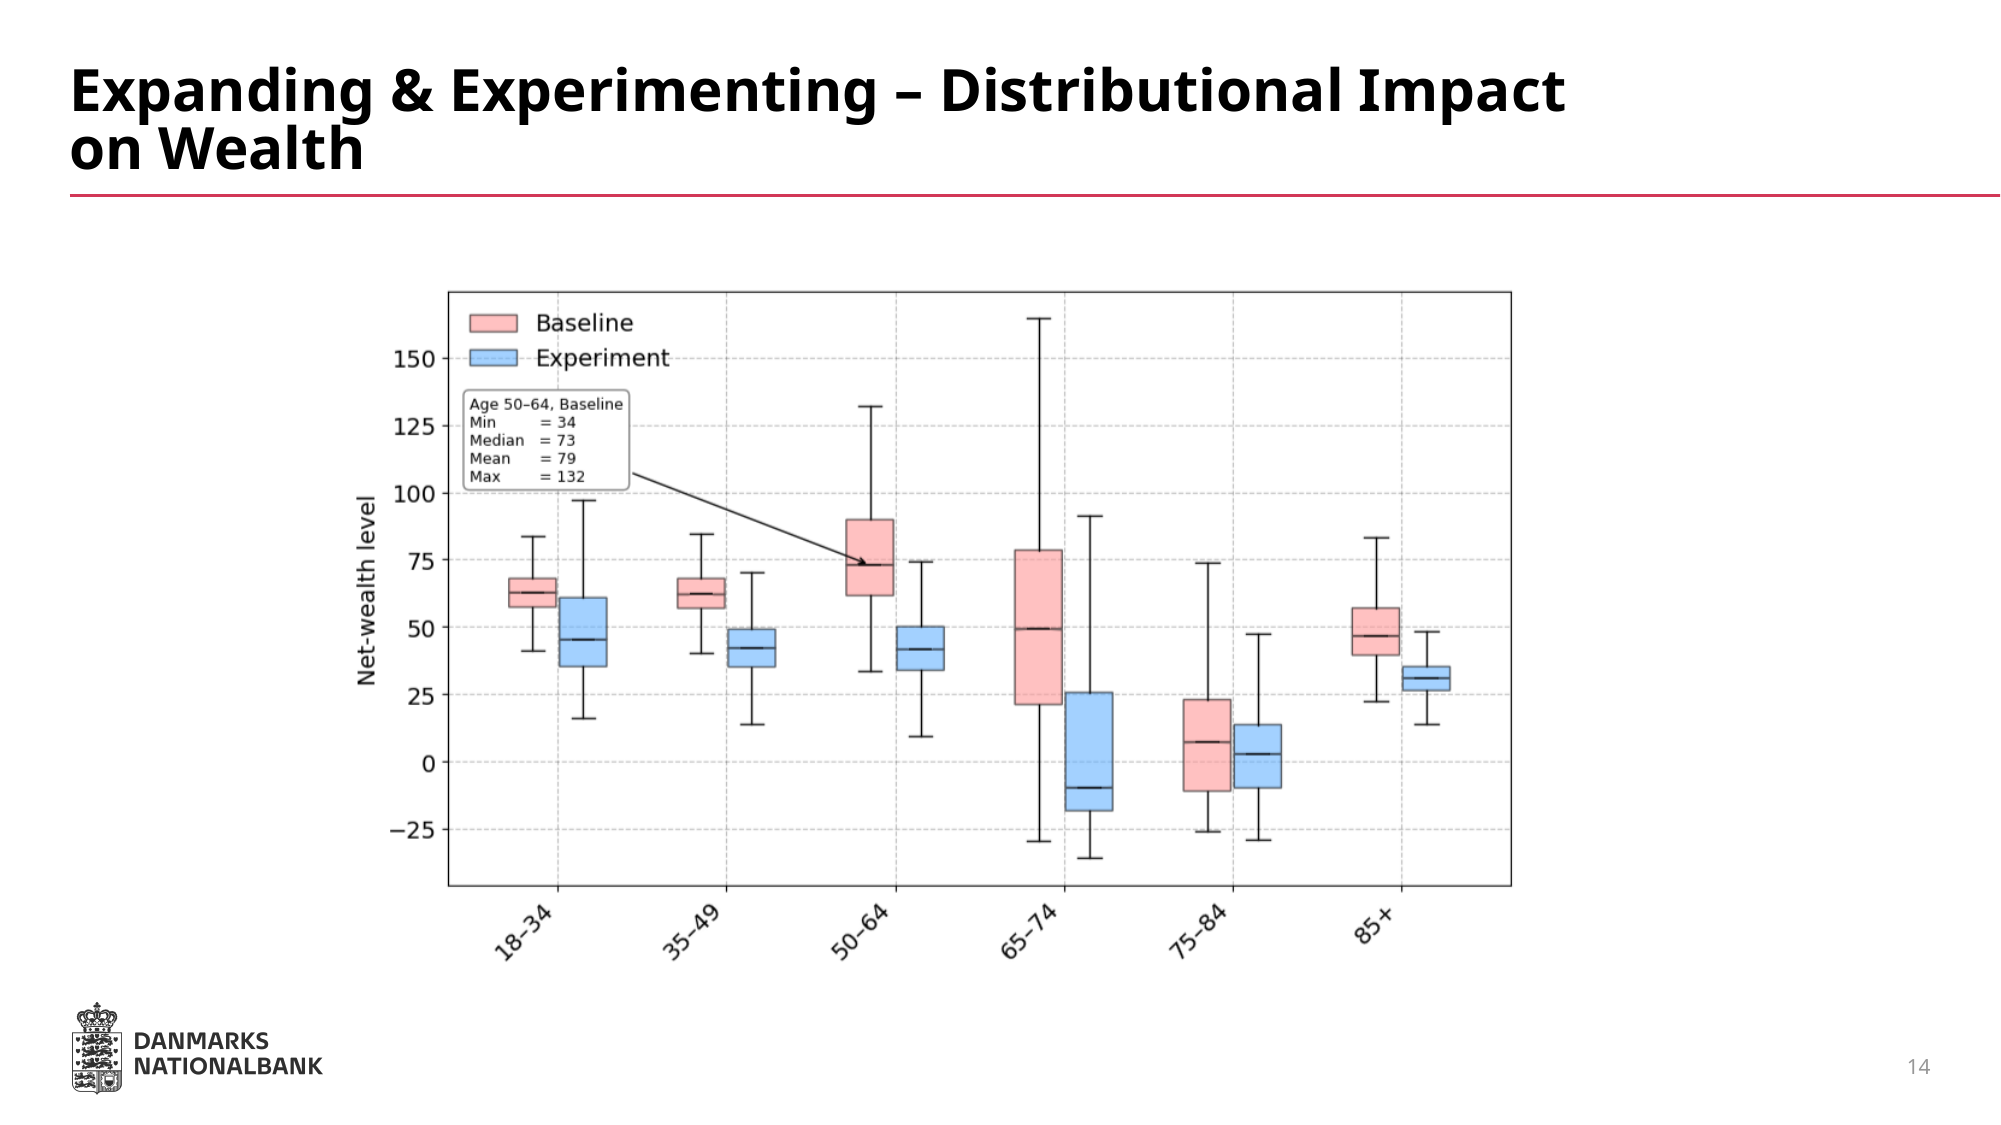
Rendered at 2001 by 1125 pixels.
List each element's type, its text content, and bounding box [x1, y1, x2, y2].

slide_number 14 [1813, 1054, 1931, 1084]
title Expanding & Experimenting – Distributional Impact on Wealth [69, 47, 1576, 182]
picture [72, 1002, 323, 1095]
picture [318, 281, 1565, 964]
